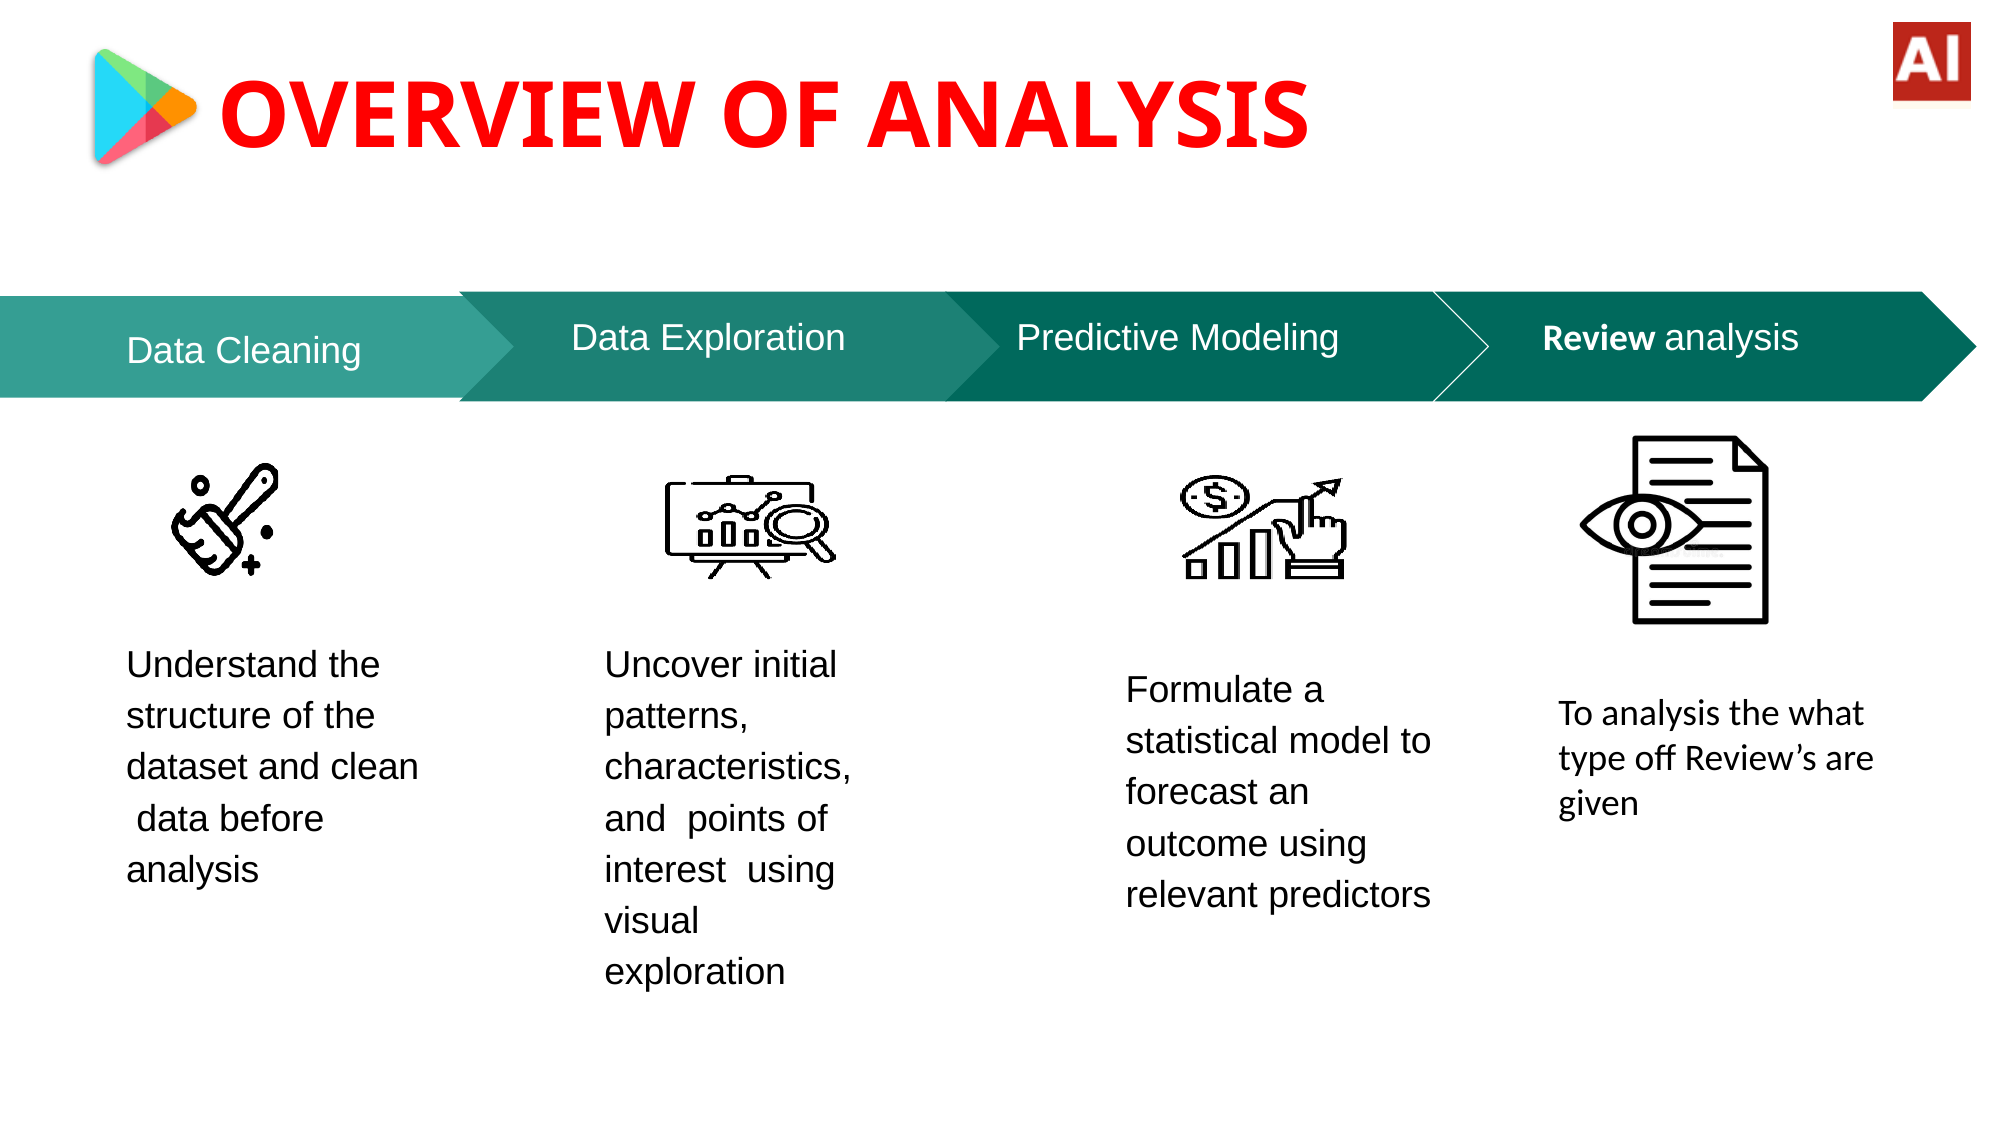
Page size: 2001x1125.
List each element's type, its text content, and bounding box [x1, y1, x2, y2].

text_box [459, 291, 999, 402]
text_box [665, 473, 836, 580]
text_box Predictive Modeling [1001, 305, 1442, 411]
title OVERVIEW OF ANALYSIS [212, 59, 1863, 176]
text_box Formulate a statistical model to forecast an outcome using relevant predictors [1108, 651, 1476, 923]
text_box Data Cleaning [109, 318, 436, 379]
list [0, 296, 513, 398]
text_box Uncover initial patterns, characteristics, and points of interest using visual exploration [587, 626, 892, 1000]
picture [1893, 22, 1971, 109]
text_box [78, 43, 212, 177]
text_box [1434, 291, 1977, 402]
picture [1570, 432, 1784, 637]
text_box Data Exploration [556, 305, 905, 411]
text_box Review analysis [1528, 305, 1835, 366]
text_box [171, 457, 279, 580]
text_box Understand the structure of the dataset and clean data before analysis [109, 626, 436, 898]
text_box To analysis the what type off Review’s are given [1543, 680, 1891, 830]
text_box [1178, 473, 1349, 580]
text_box [945, 291, 1488, 402]
